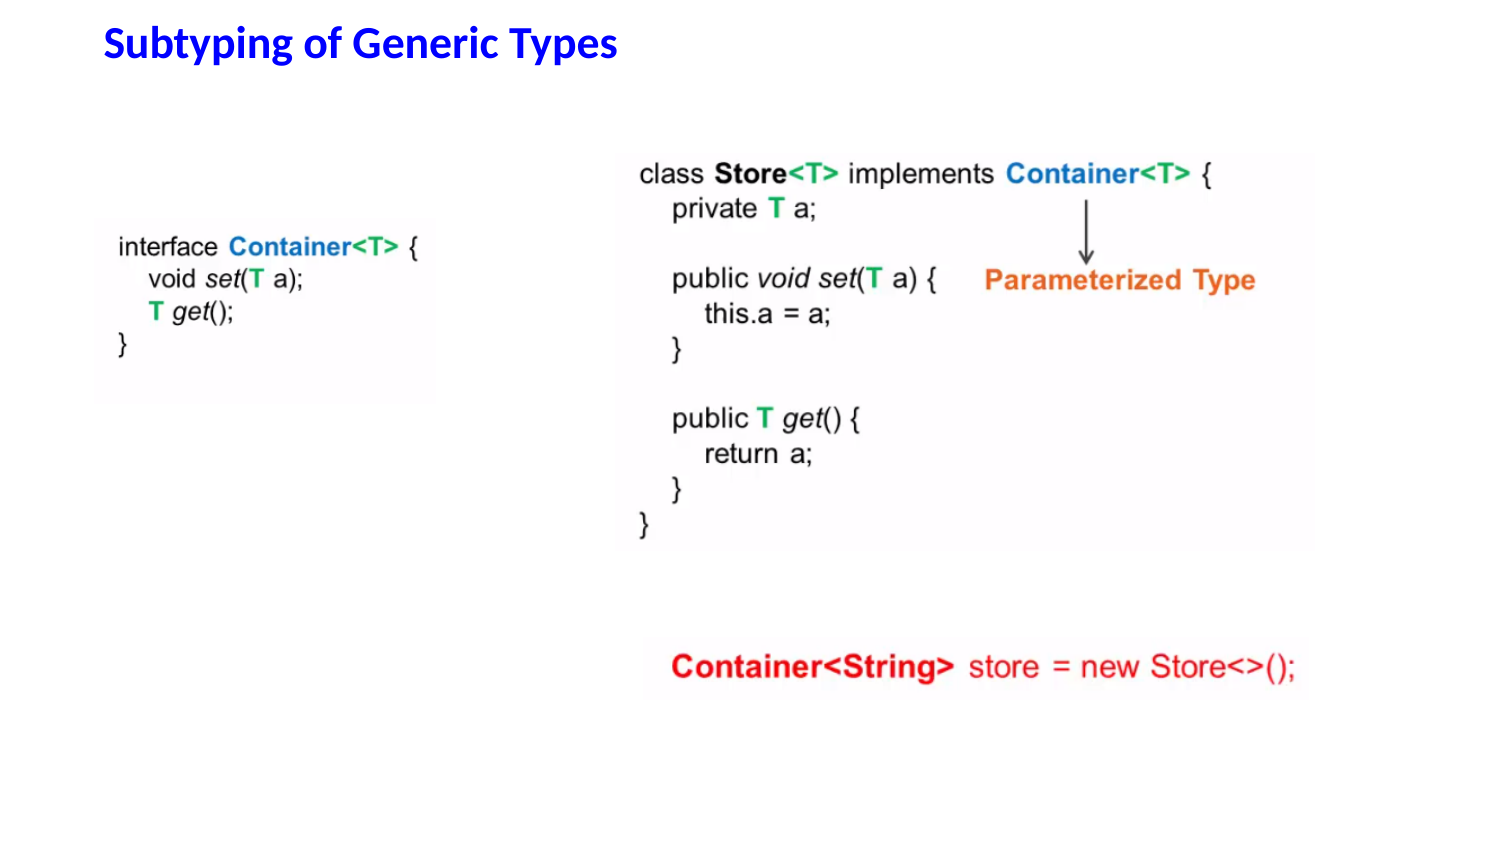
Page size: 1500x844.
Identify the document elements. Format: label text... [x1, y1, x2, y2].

title Subtyping of Generic Types [51, 0, 1449, 92]
picture [94, 218, 436, 404]
picture [643, 637, 1310, 701]
picture [615, 153, 1315, 552]
